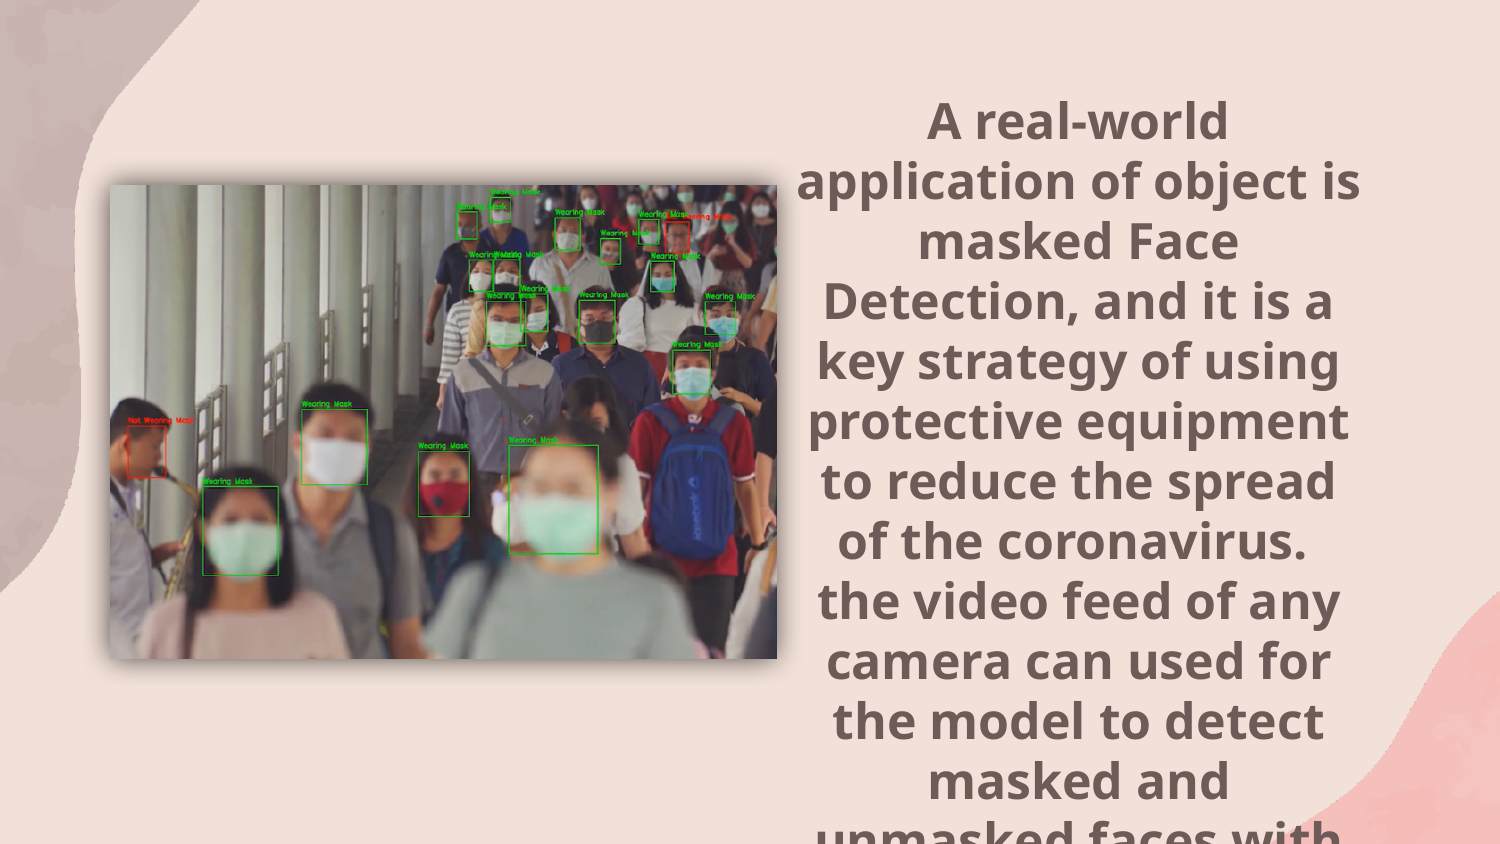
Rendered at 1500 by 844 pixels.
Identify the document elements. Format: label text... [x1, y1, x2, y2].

picture [0, 0, 1500, 844]
title A real-world application of object is masked Face Detection, and it is a key strategy of using protective equipment to reduce the spread of the coronavirus. the video feed of any camera can used for the model to detect masked and unmasked faces with individuals or large crowds. [776, 74, 1382, 169]
